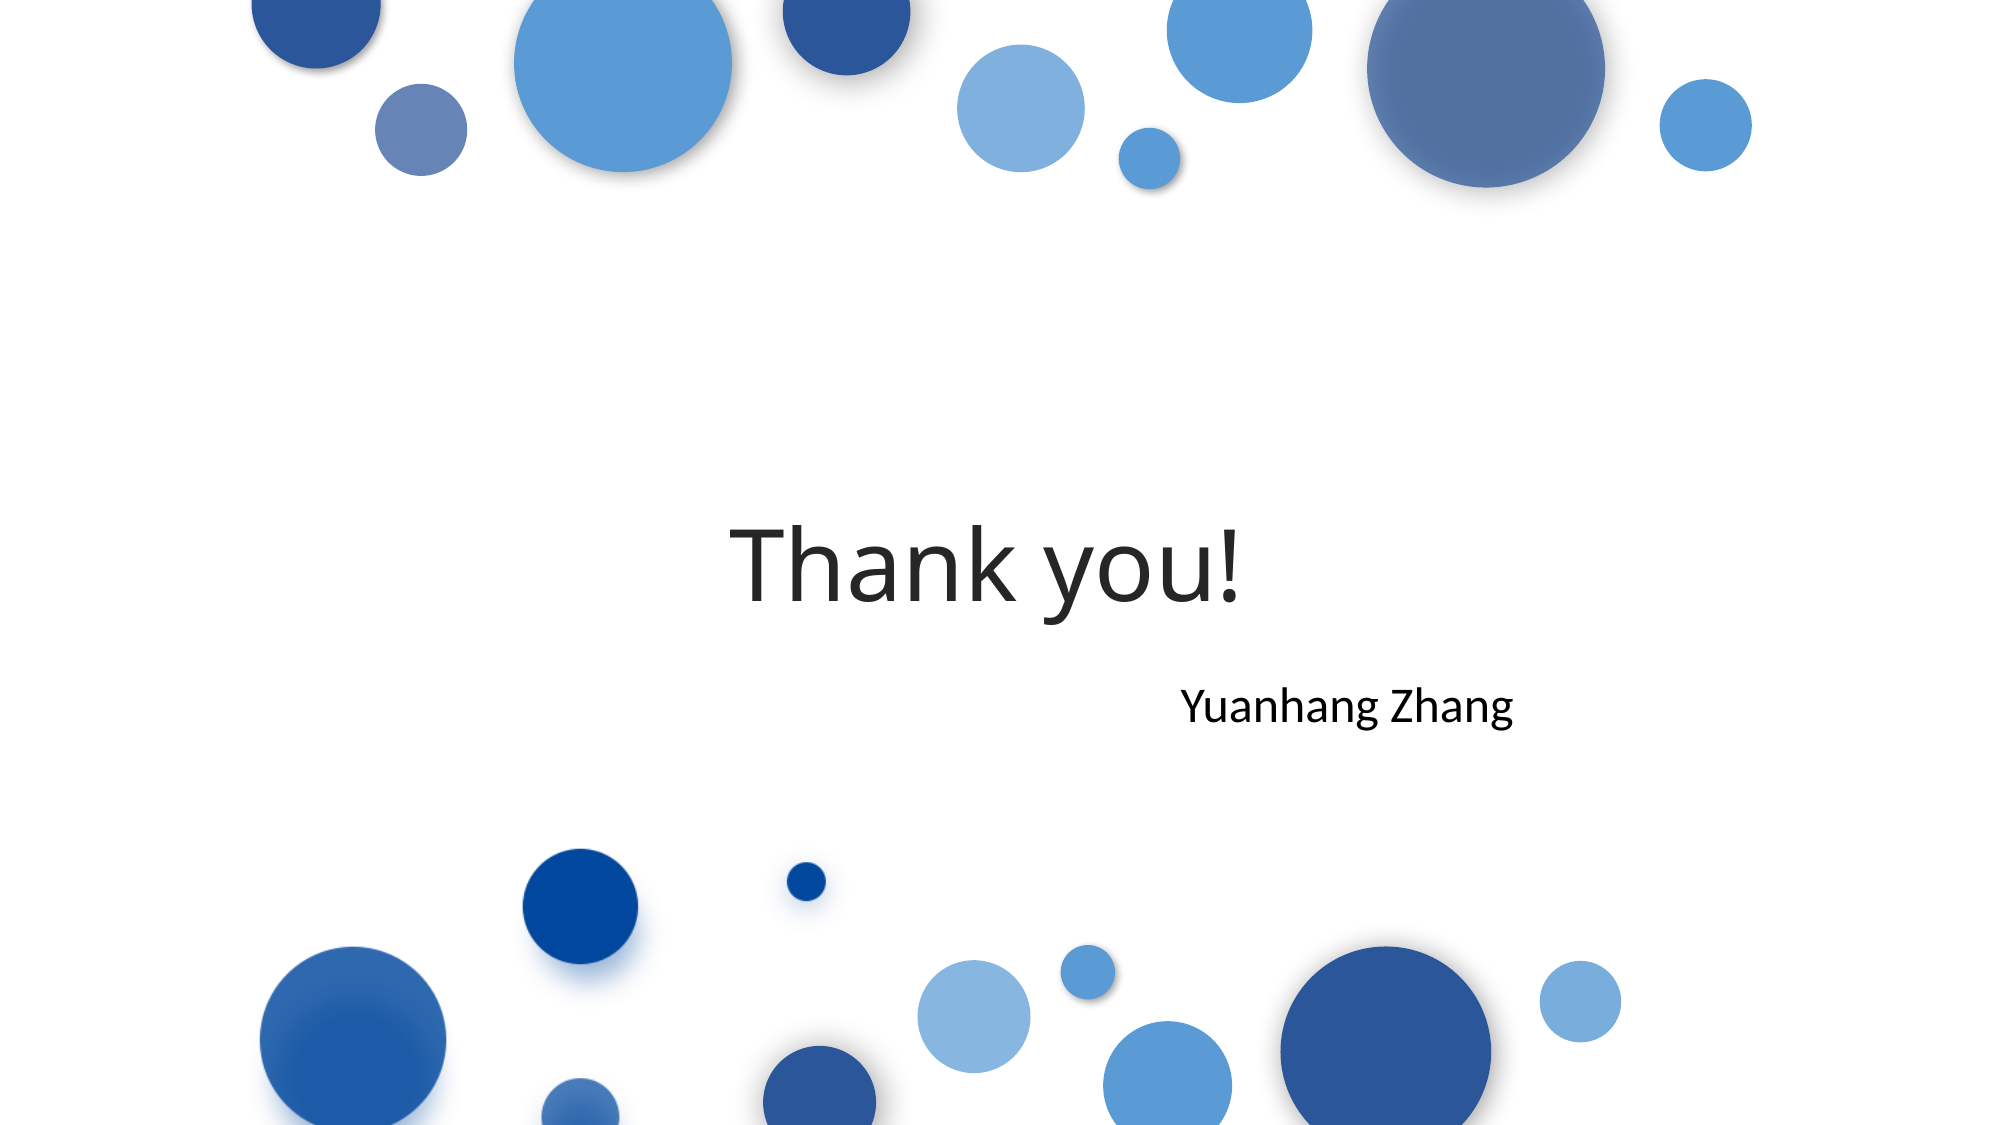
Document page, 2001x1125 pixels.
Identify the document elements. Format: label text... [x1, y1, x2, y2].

text_box [513, 0, 733, 174]
text_box [1366, 0, 1607, 189]
text_box Thank you! [582, 494, 1418, 629]
text_box [1102, 1020, 1234, 1125]
text_box Yuanhang Zhang [910, 665, 1785, 780]
text_box [916, 959, 1032, 1075]
text_box [374, 82, 469, 177]
text_box [1658, 78, 1753, 173]
text_box [1117, 126, 1182, 191]
text_box [956, 43, 1086, 174]
text_box [781, 0, 912, 77]
text_box [1538, 959, 1623, 1044]
text_box [250, 0, 382, 70]
picture [197, 798, 877, 1125]
text_box [1059, 943, 1117, 1001]
text_box [1279, 945, 1493, 1125]
text_box [1165, 0, 1314, 105]
